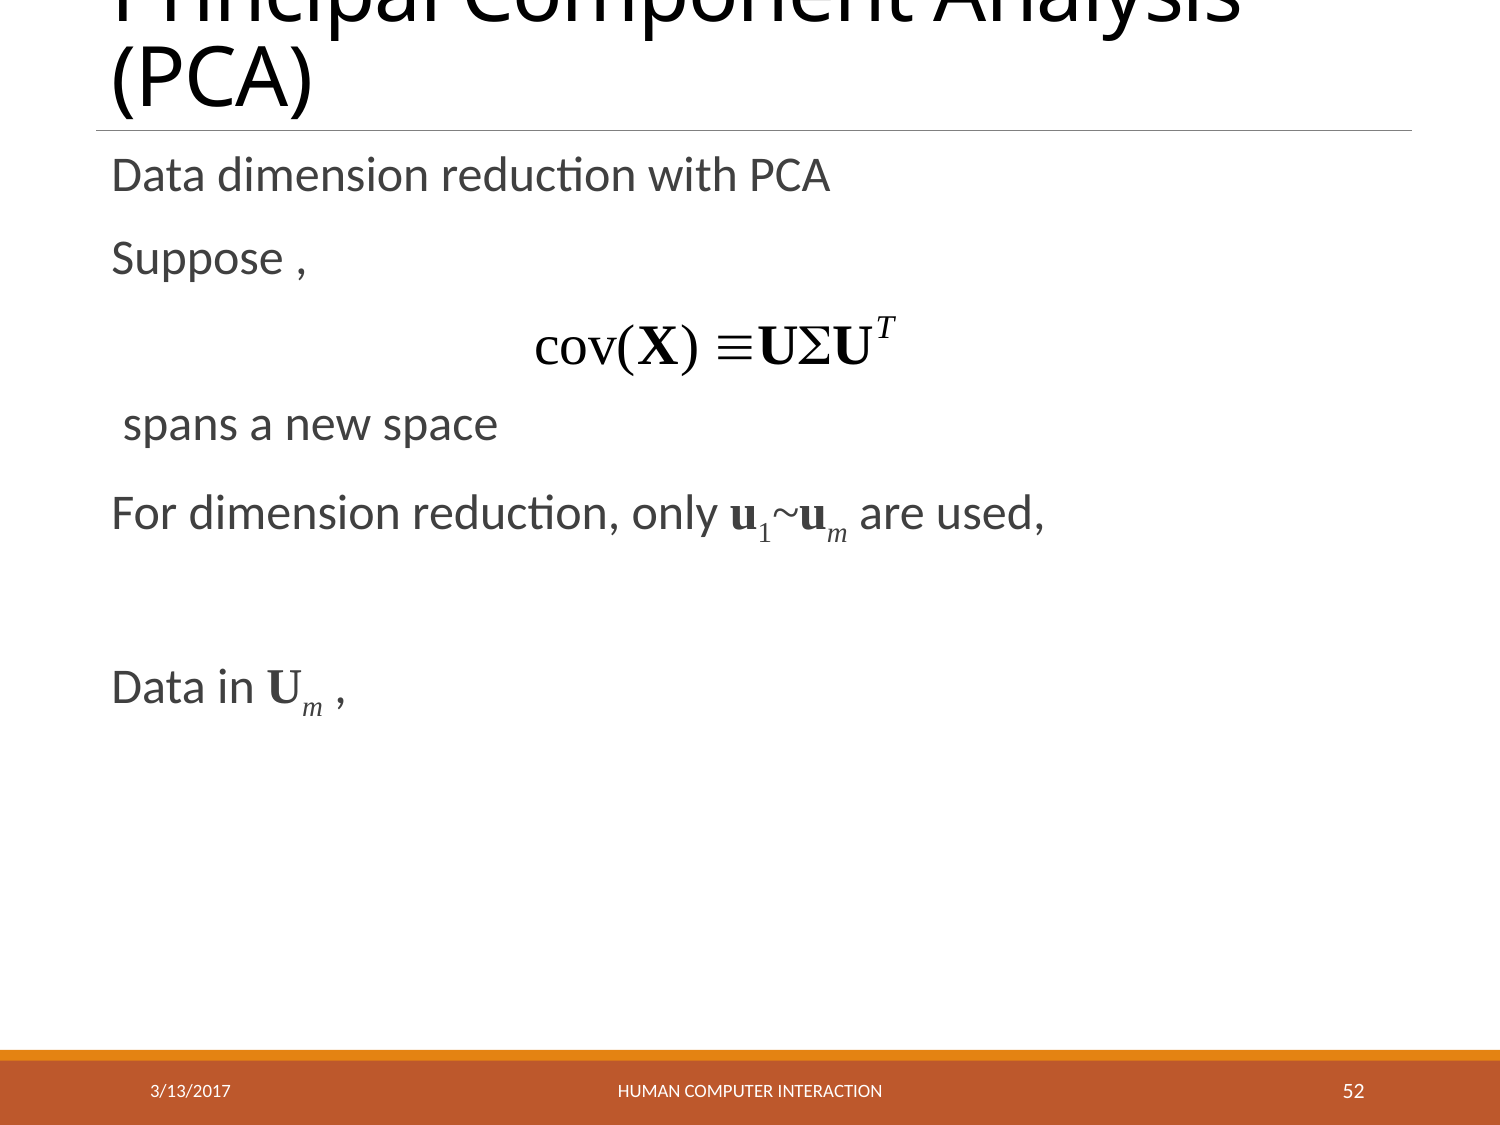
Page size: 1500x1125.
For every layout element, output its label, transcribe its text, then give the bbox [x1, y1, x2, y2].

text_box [526, 301, 911, 389]
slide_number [135, 1059, 440, 1120]
slide_number 52 [1218, 1059, 1380, 1120]
footer HUMAN COMPUTER INTERACTION [453, 1059, 1047, 1120]
title Principal Component Analysis (PCA) [96, 19, 1413, 131]
